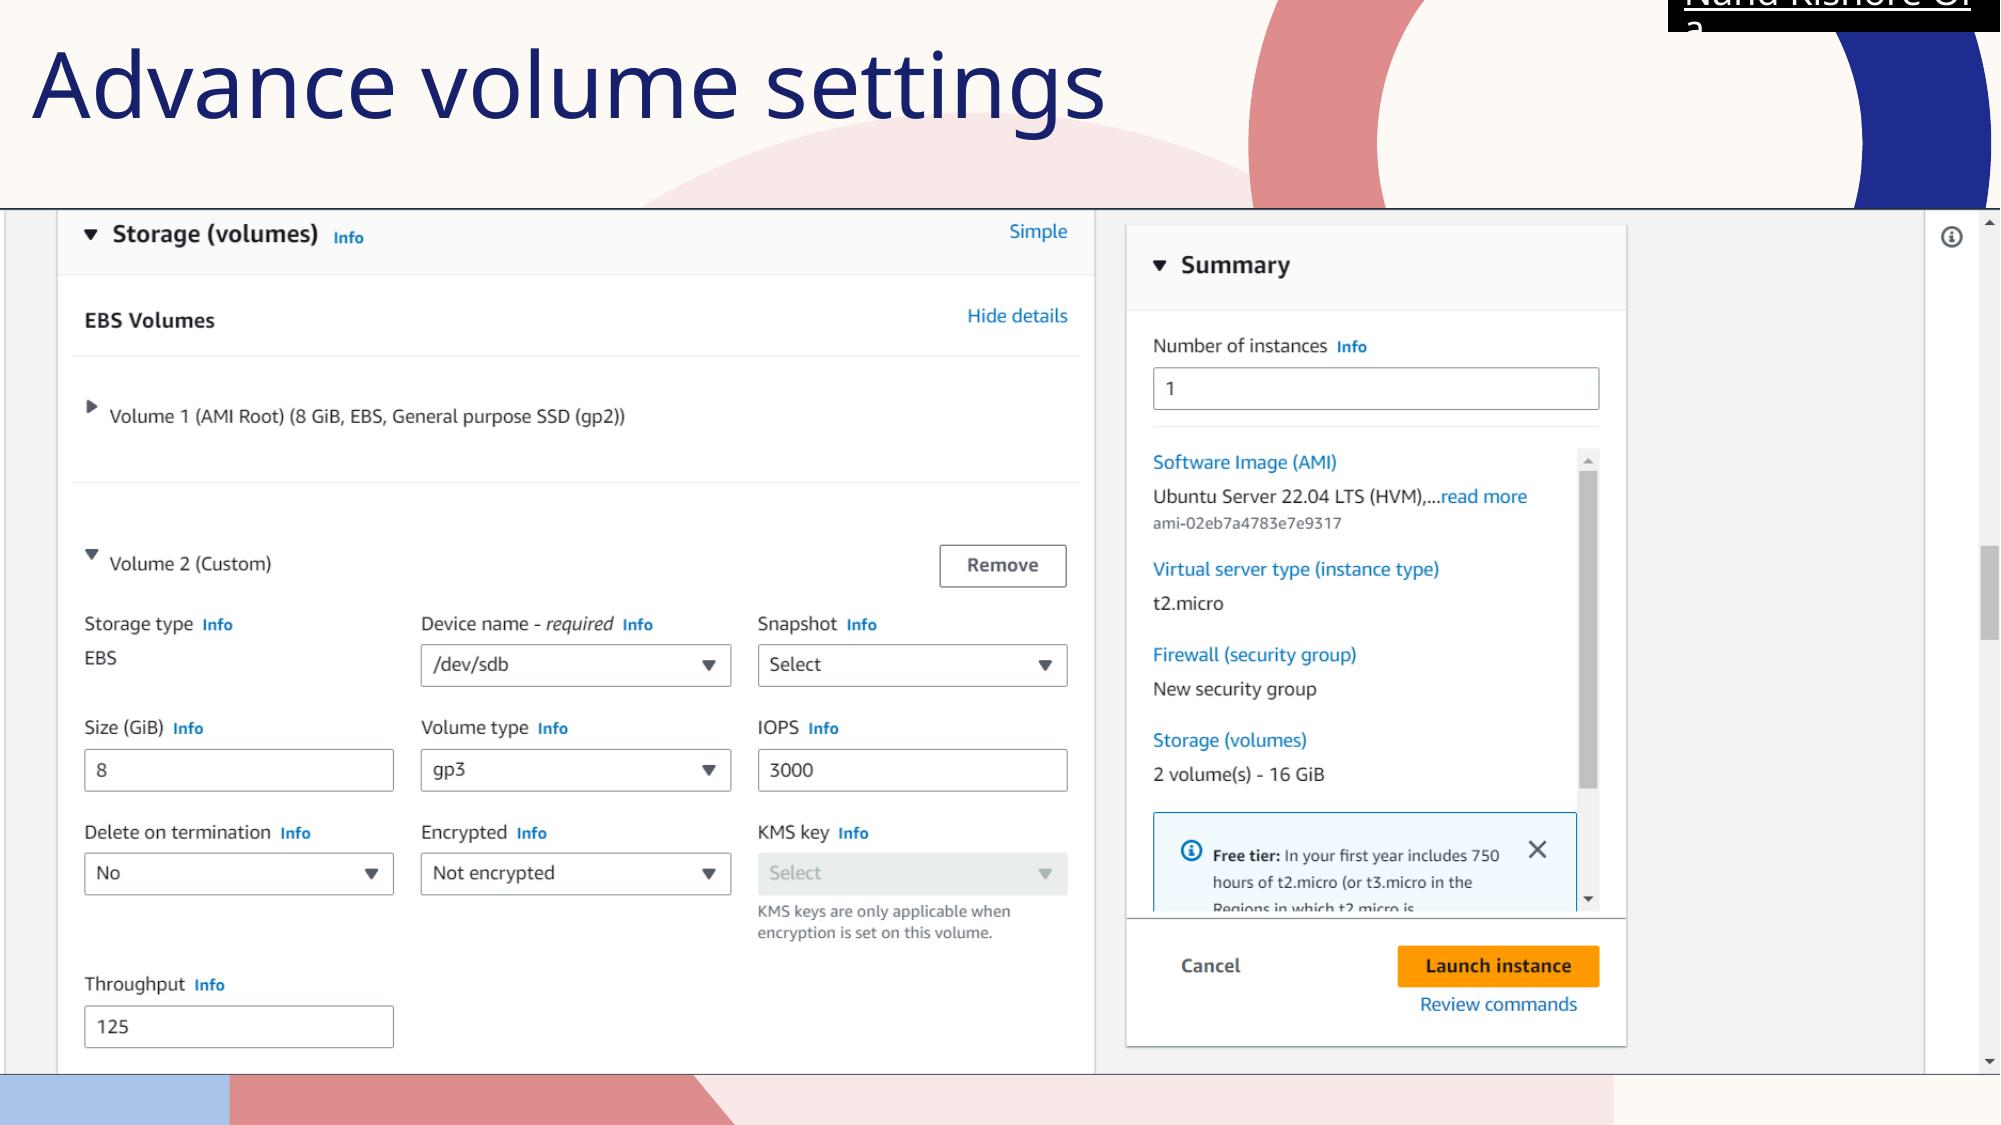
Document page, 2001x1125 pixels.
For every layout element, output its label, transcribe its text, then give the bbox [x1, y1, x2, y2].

picture [0, 208, 2000, 1075]
text_box Advance volume settings [17, 19, 1399, 144]
text_box Nand Kishore Ola​ [1668, 0, 2000, 32]
